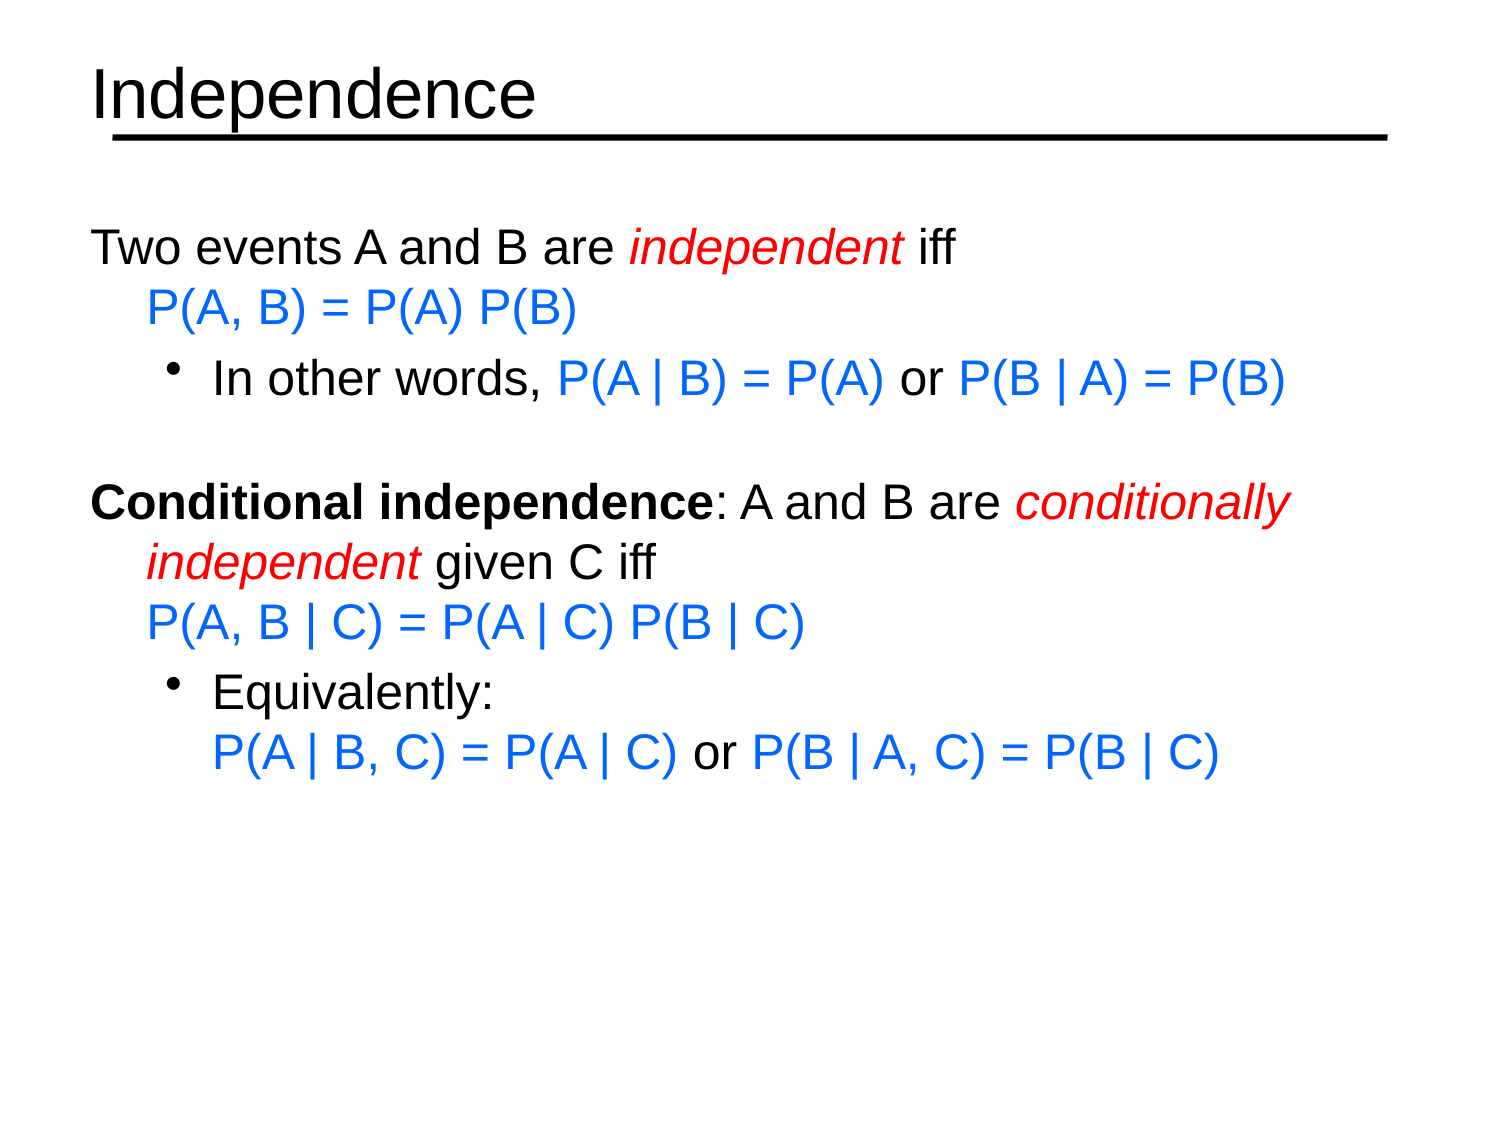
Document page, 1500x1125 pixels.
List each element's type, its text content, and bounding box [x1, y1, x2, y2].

list Two events A and B are independent iff P(A, B) = P(A) P(B) In other words, P(A | B) = P(A) or P(B | A) = P(B) Conditional independence: A and B are conditionally independent given C iff P(A, B | C) = P(A | C) P(B | C) Equivalently: P(A | B, C) = P(A | C) or P(B | A, C) = P(B | C) [74, 207, 1426, 951]
title Independence [74, 12, 1426, 168]
